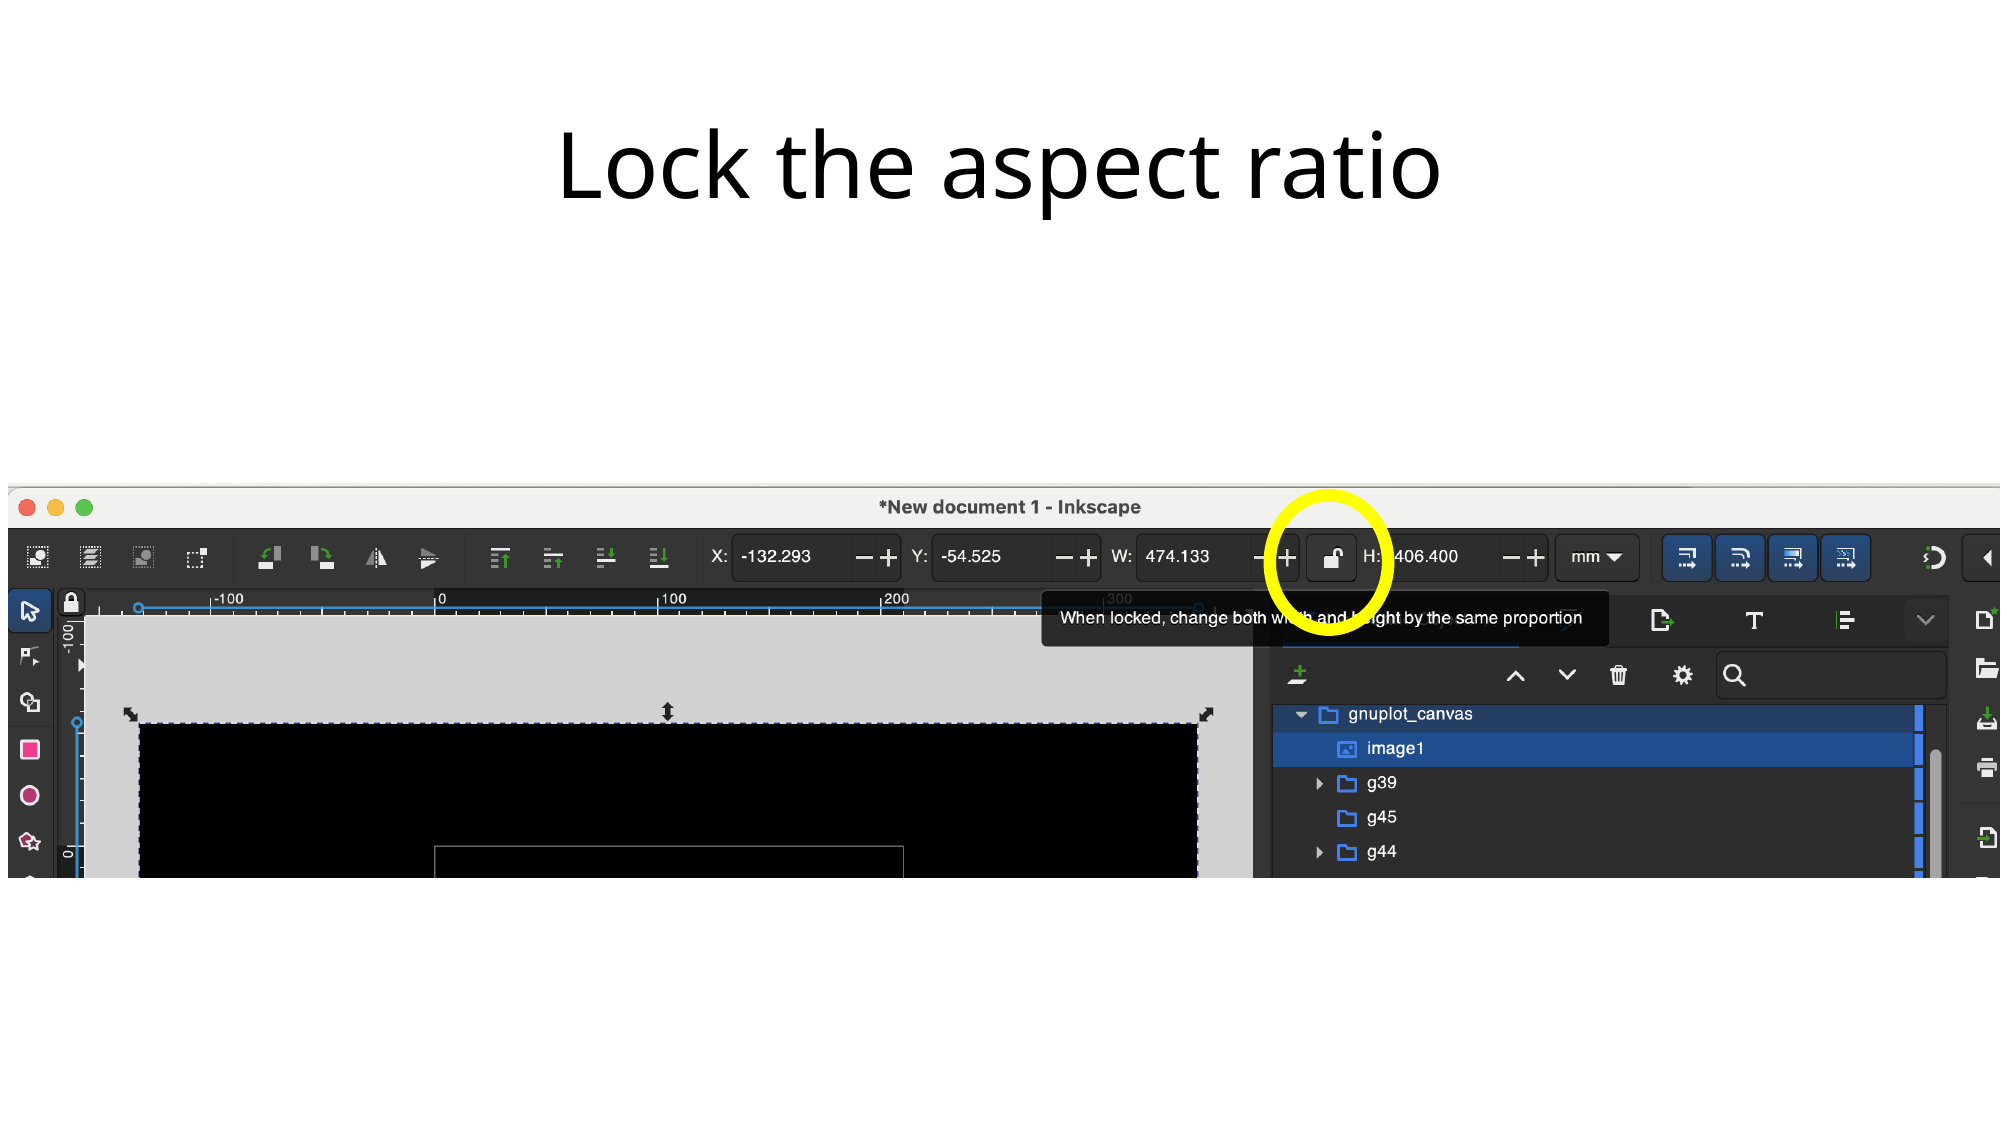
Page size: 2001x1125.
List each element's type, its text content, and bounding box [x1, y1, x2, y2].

title Lock the aspect ratio [137, 59, 1863, 278]
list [8, 482, 2000, 878]
